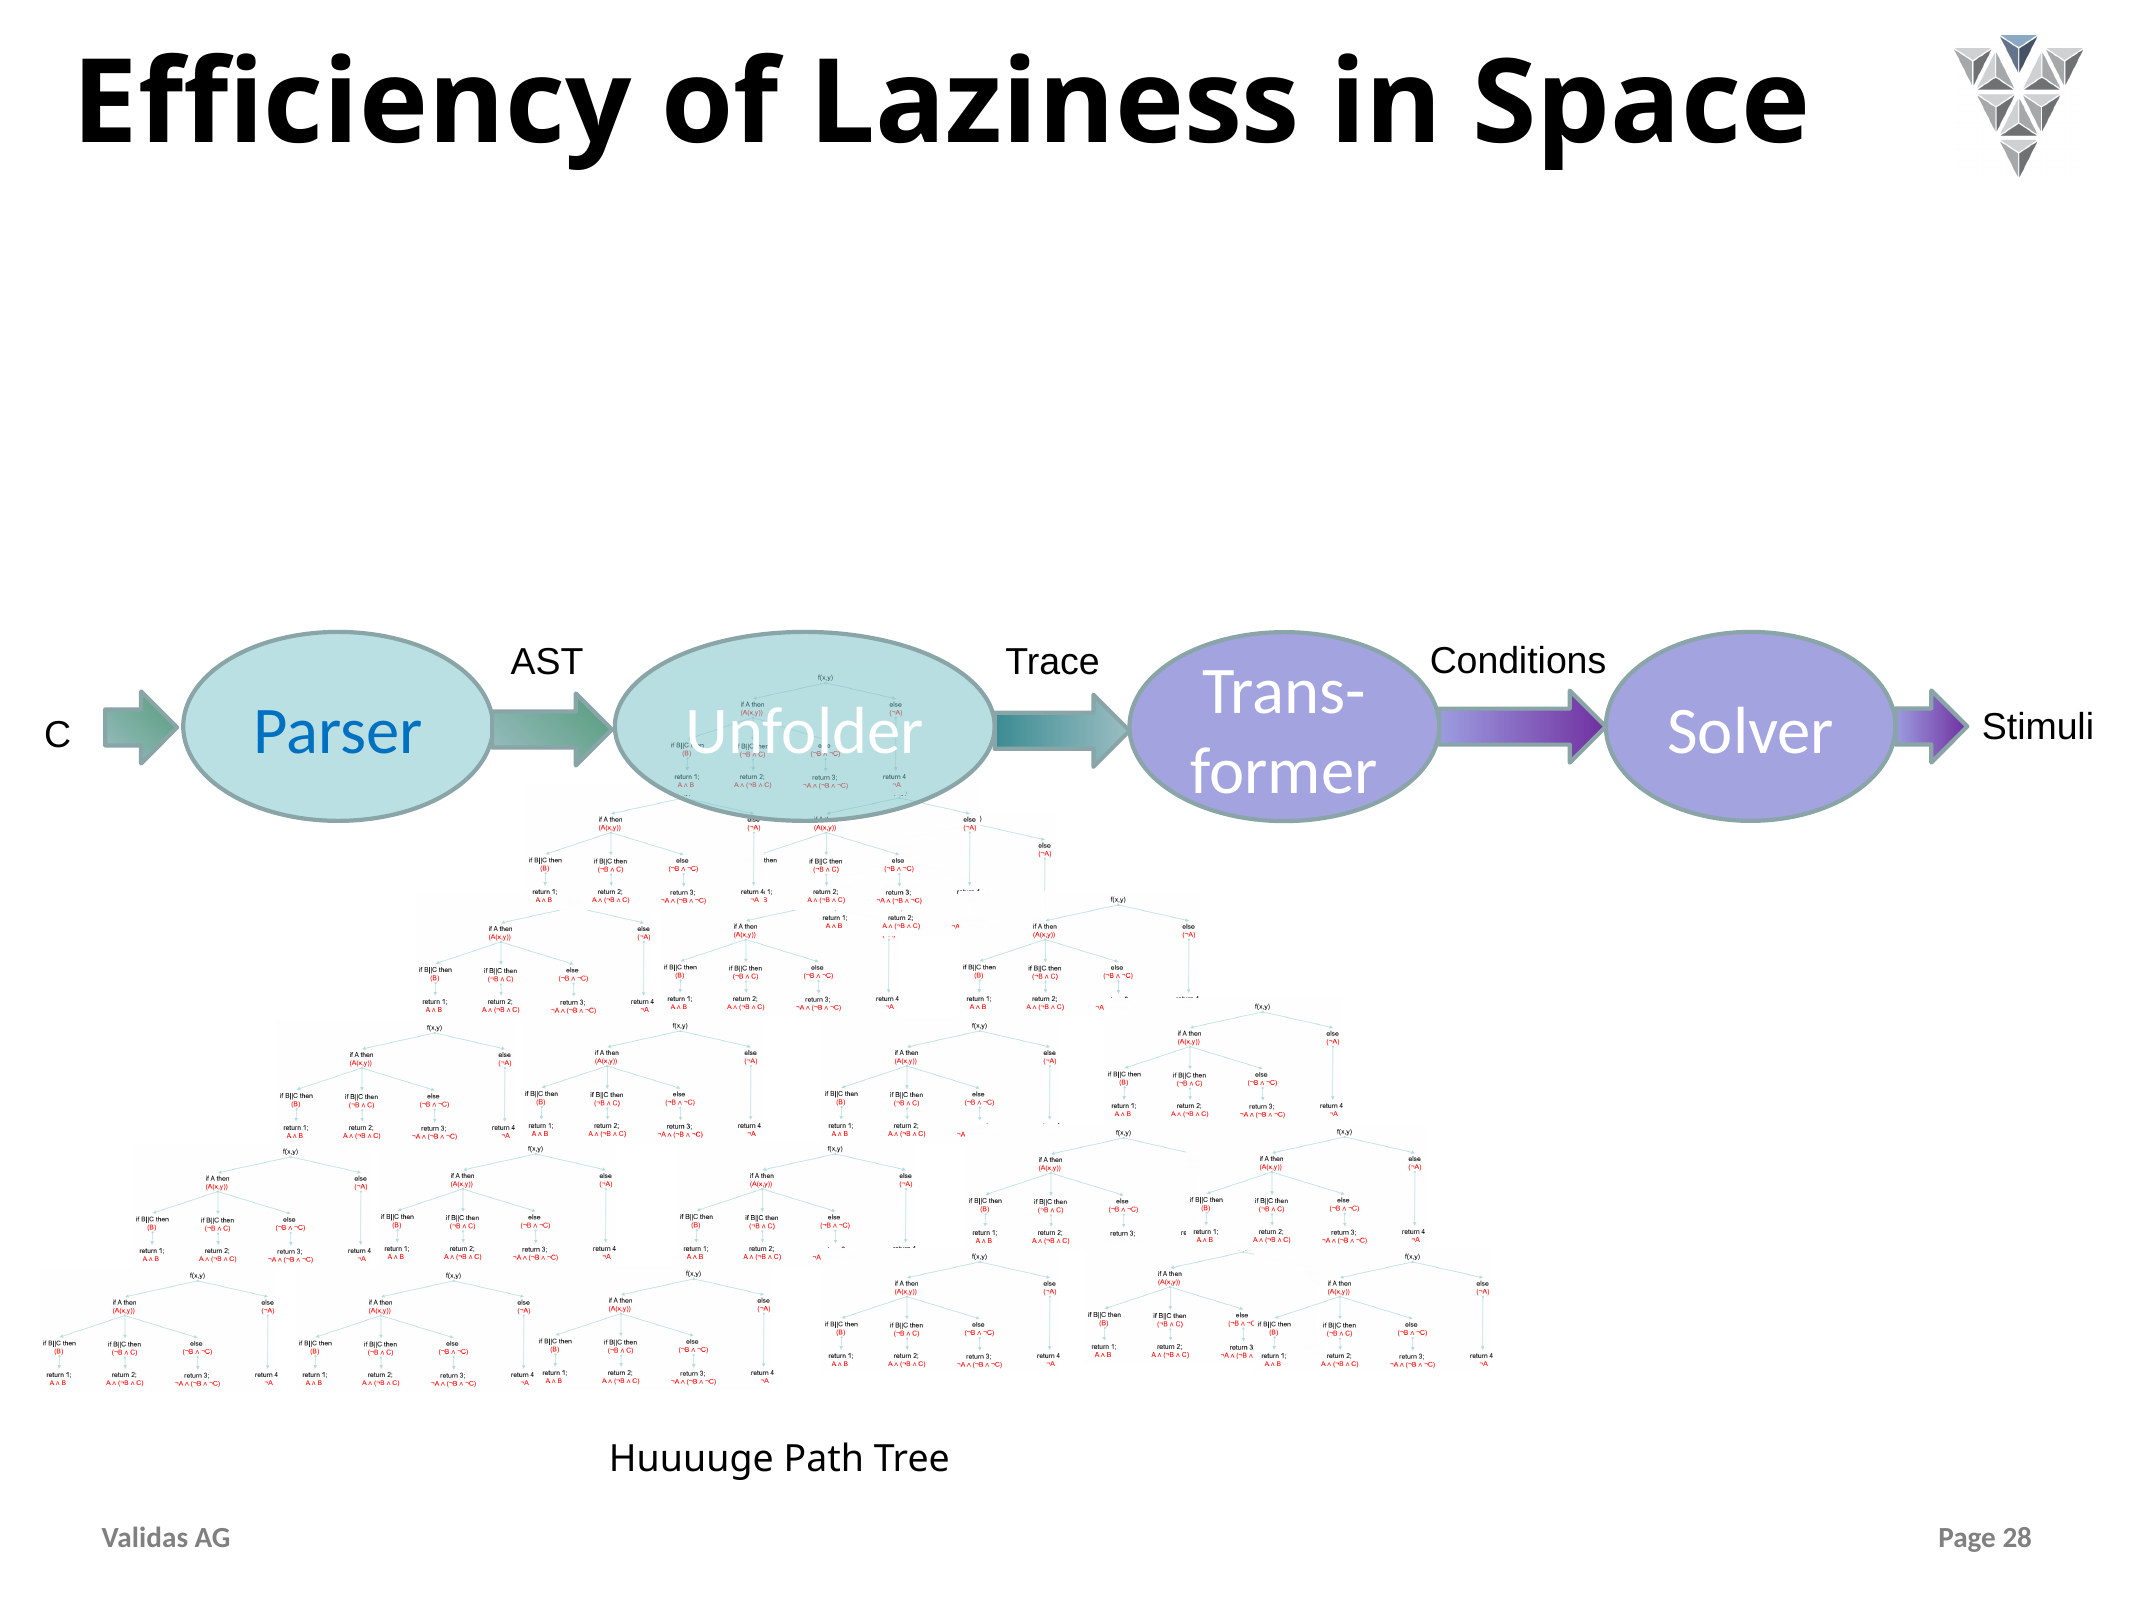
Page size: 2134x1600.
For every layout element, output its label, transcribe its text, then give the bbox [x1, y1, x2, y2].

text_box Conditions [1415, 628, 1653, 689]
text_box [1437, 689, 1608, 765]
picture [39, 669, 1493, 1394]
title Efficiency of Laziness in Space [72, 15, 1835, 170]
text_box Huuuuge Path Tree [61, 1426, 1498, 1486]
text_box [992, 692, 1128, 769]
text_box AST [495, 629, 636, 690]
text_box C [29, 702, 92, 763]
text_box Stimuli [1967, 694, 2134, 755]
text_box Unfolder [612, 629, 995, 782]
text_box Trace [990, 629, 1173, 690]
text_box [490, 691, 615, 768]
text_box Trans- former [1127, 630, 1438, 824]
text_box Parser [181, 629, 493, 823]
text_box Solver [1604, 629, 1895, 823]
picture [1954, 35, 2083, 177]
text_box [103, 689, 180, 766]
text_box [1893, 688, 1967, 765]
